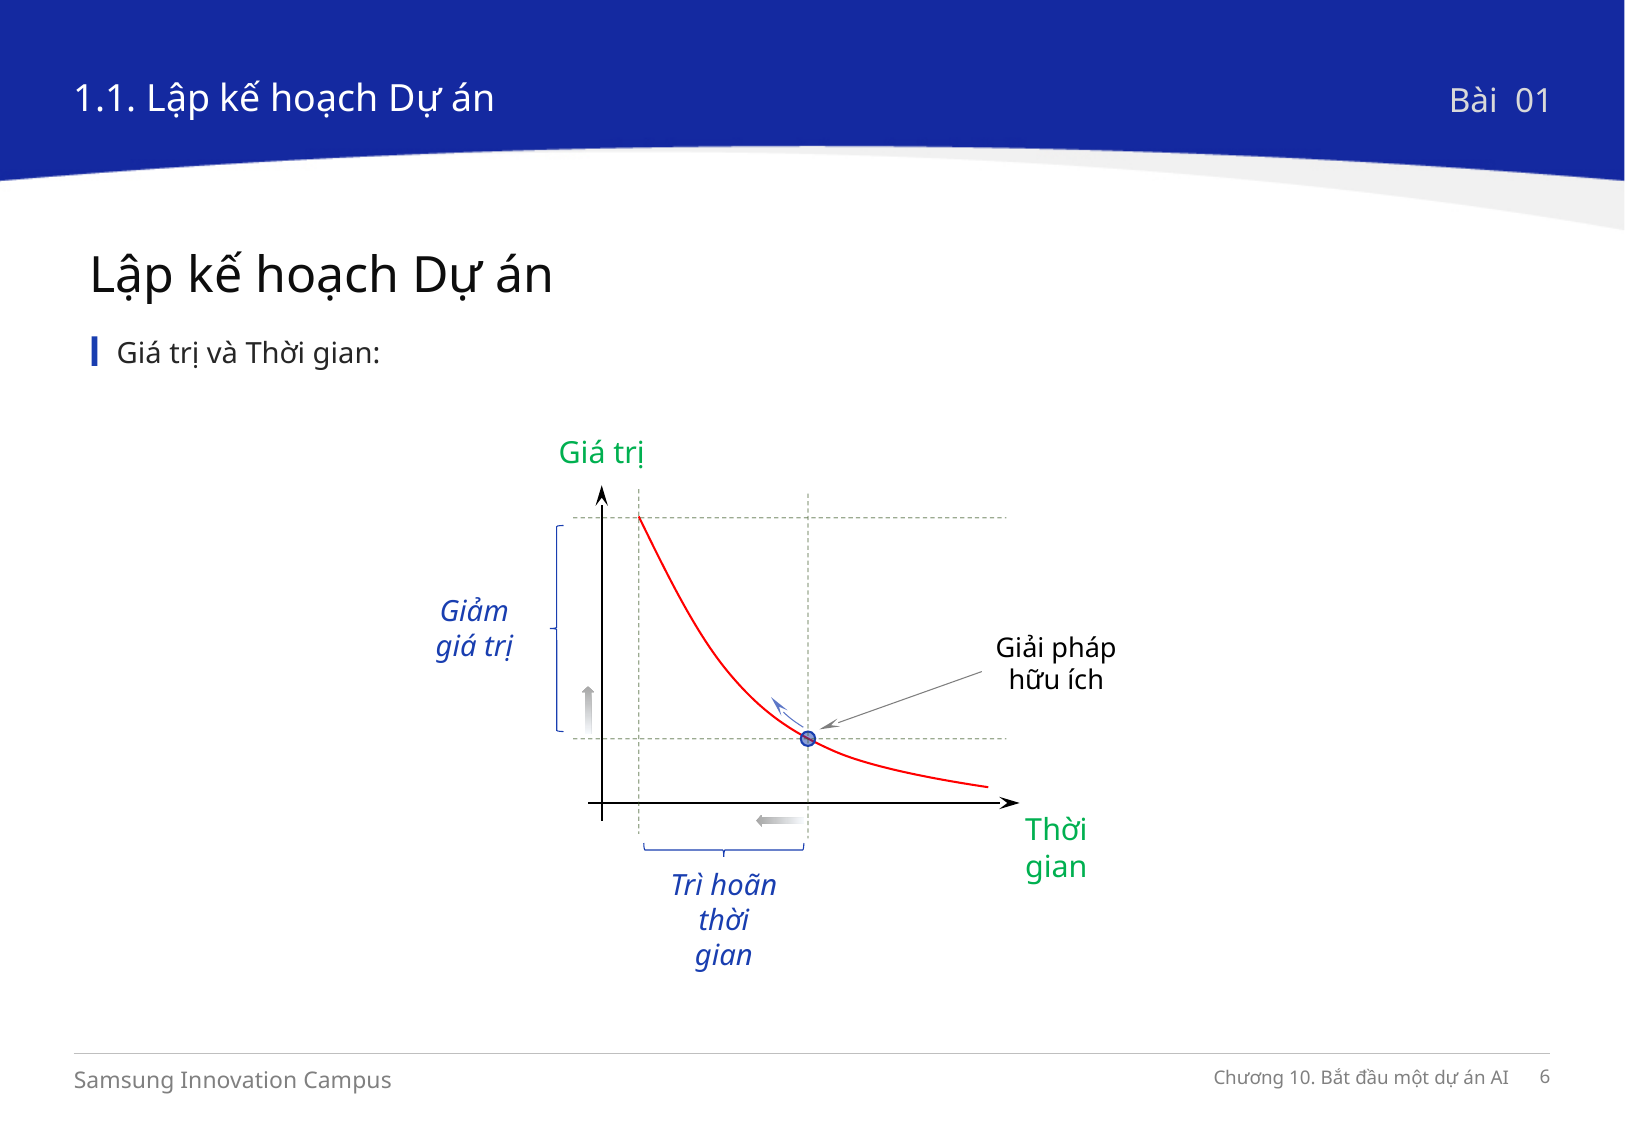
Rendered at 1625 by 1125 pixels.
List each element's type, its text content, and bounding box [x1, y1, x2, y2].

picture [0, 0, 1625, 1125]
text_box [73, 73, 1554, 120]
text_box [91, 334, 1533, 370]
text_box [406, 426, 1145, 981]
text_box Lập kế hoạch Dự án [89, 241, 1534, 303]
